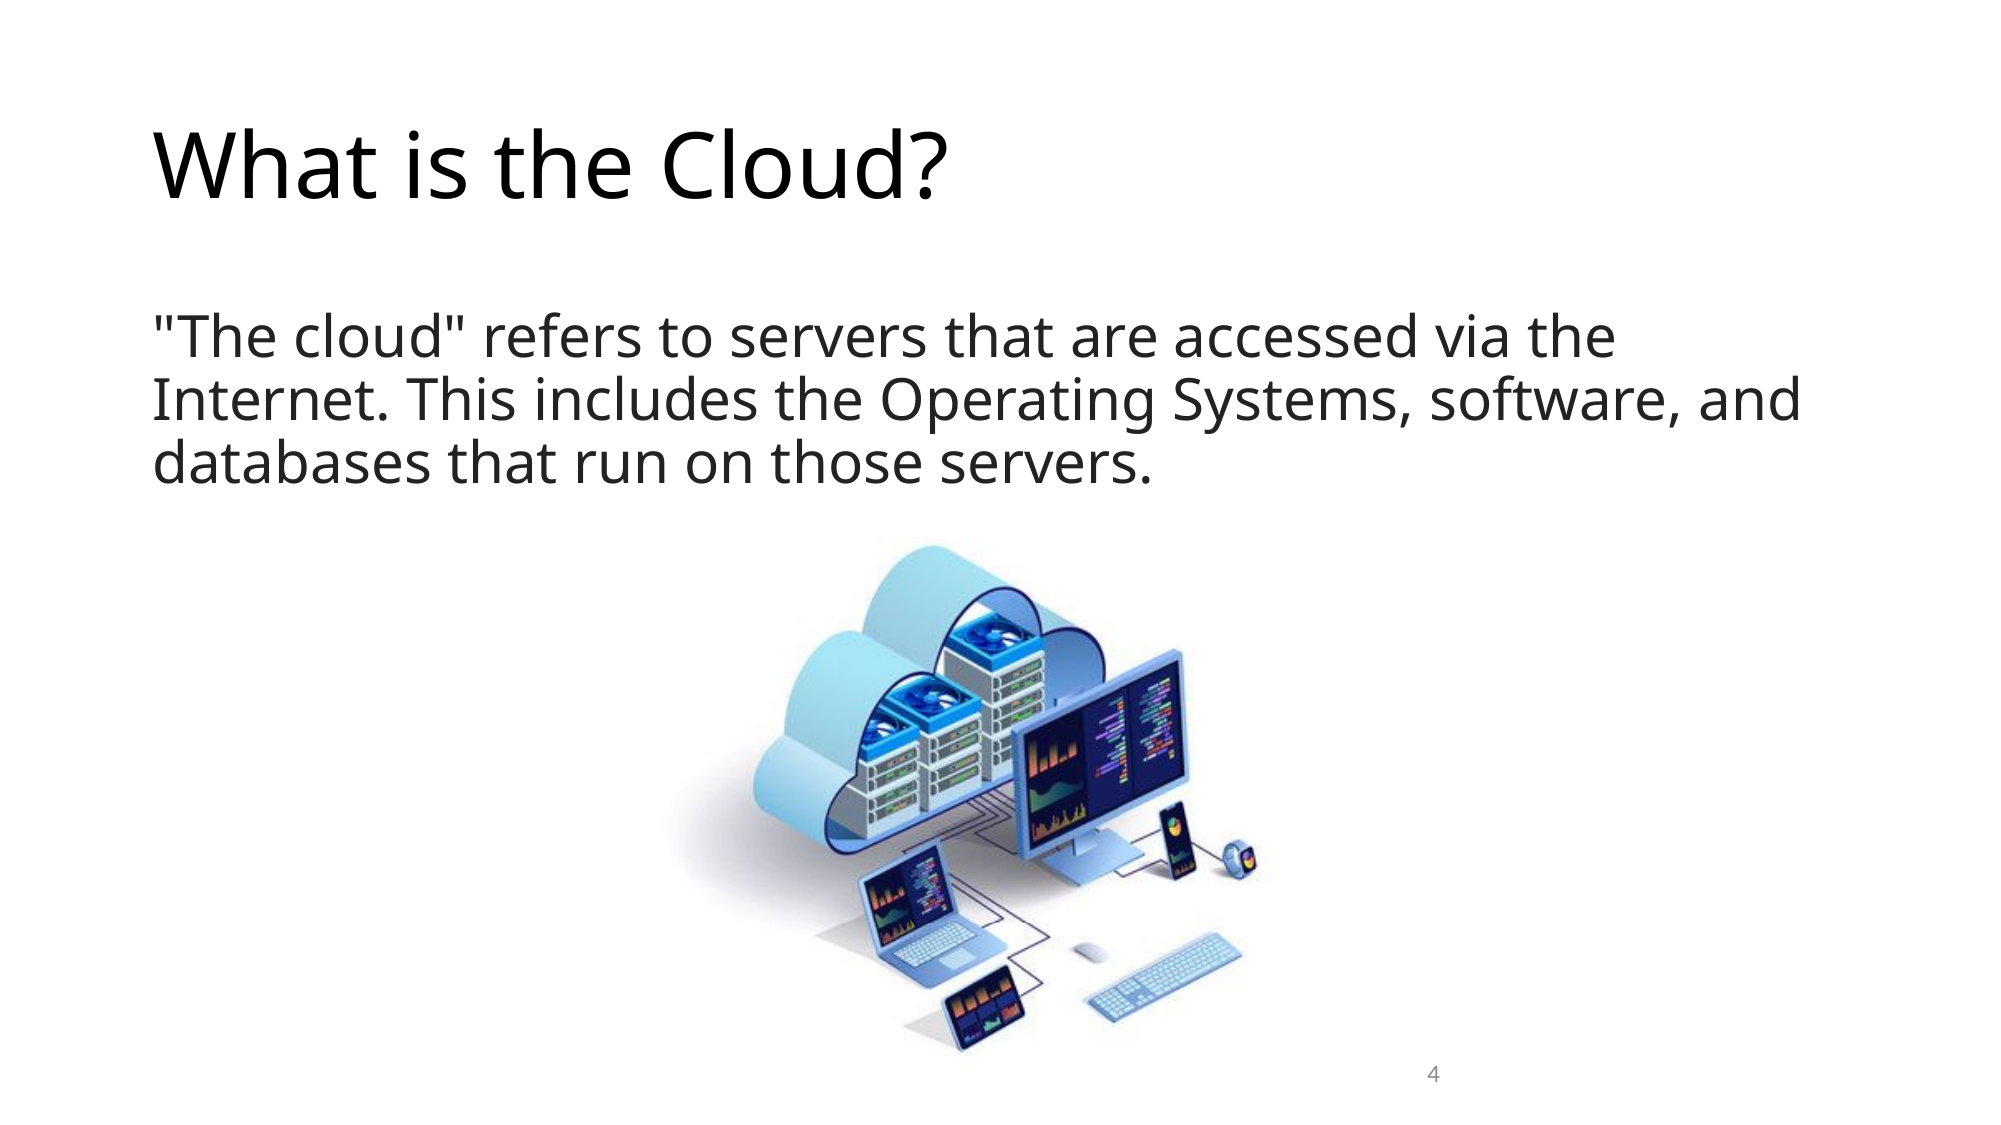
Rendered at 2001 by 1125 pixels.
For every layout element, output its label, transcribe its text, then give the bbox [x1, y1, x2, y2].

picture [630, 513, 1407, 1110]
slide_number 4 [1412, 1042, 1863, 1103]
list "The cloud" refers to servers that are accessed via the Internet. This includes the Operating Systems, software, and databases that run on those servers. [137, 299, 1863, 1014]
title What is the Cloud? [137, 59, 1863, 278]
